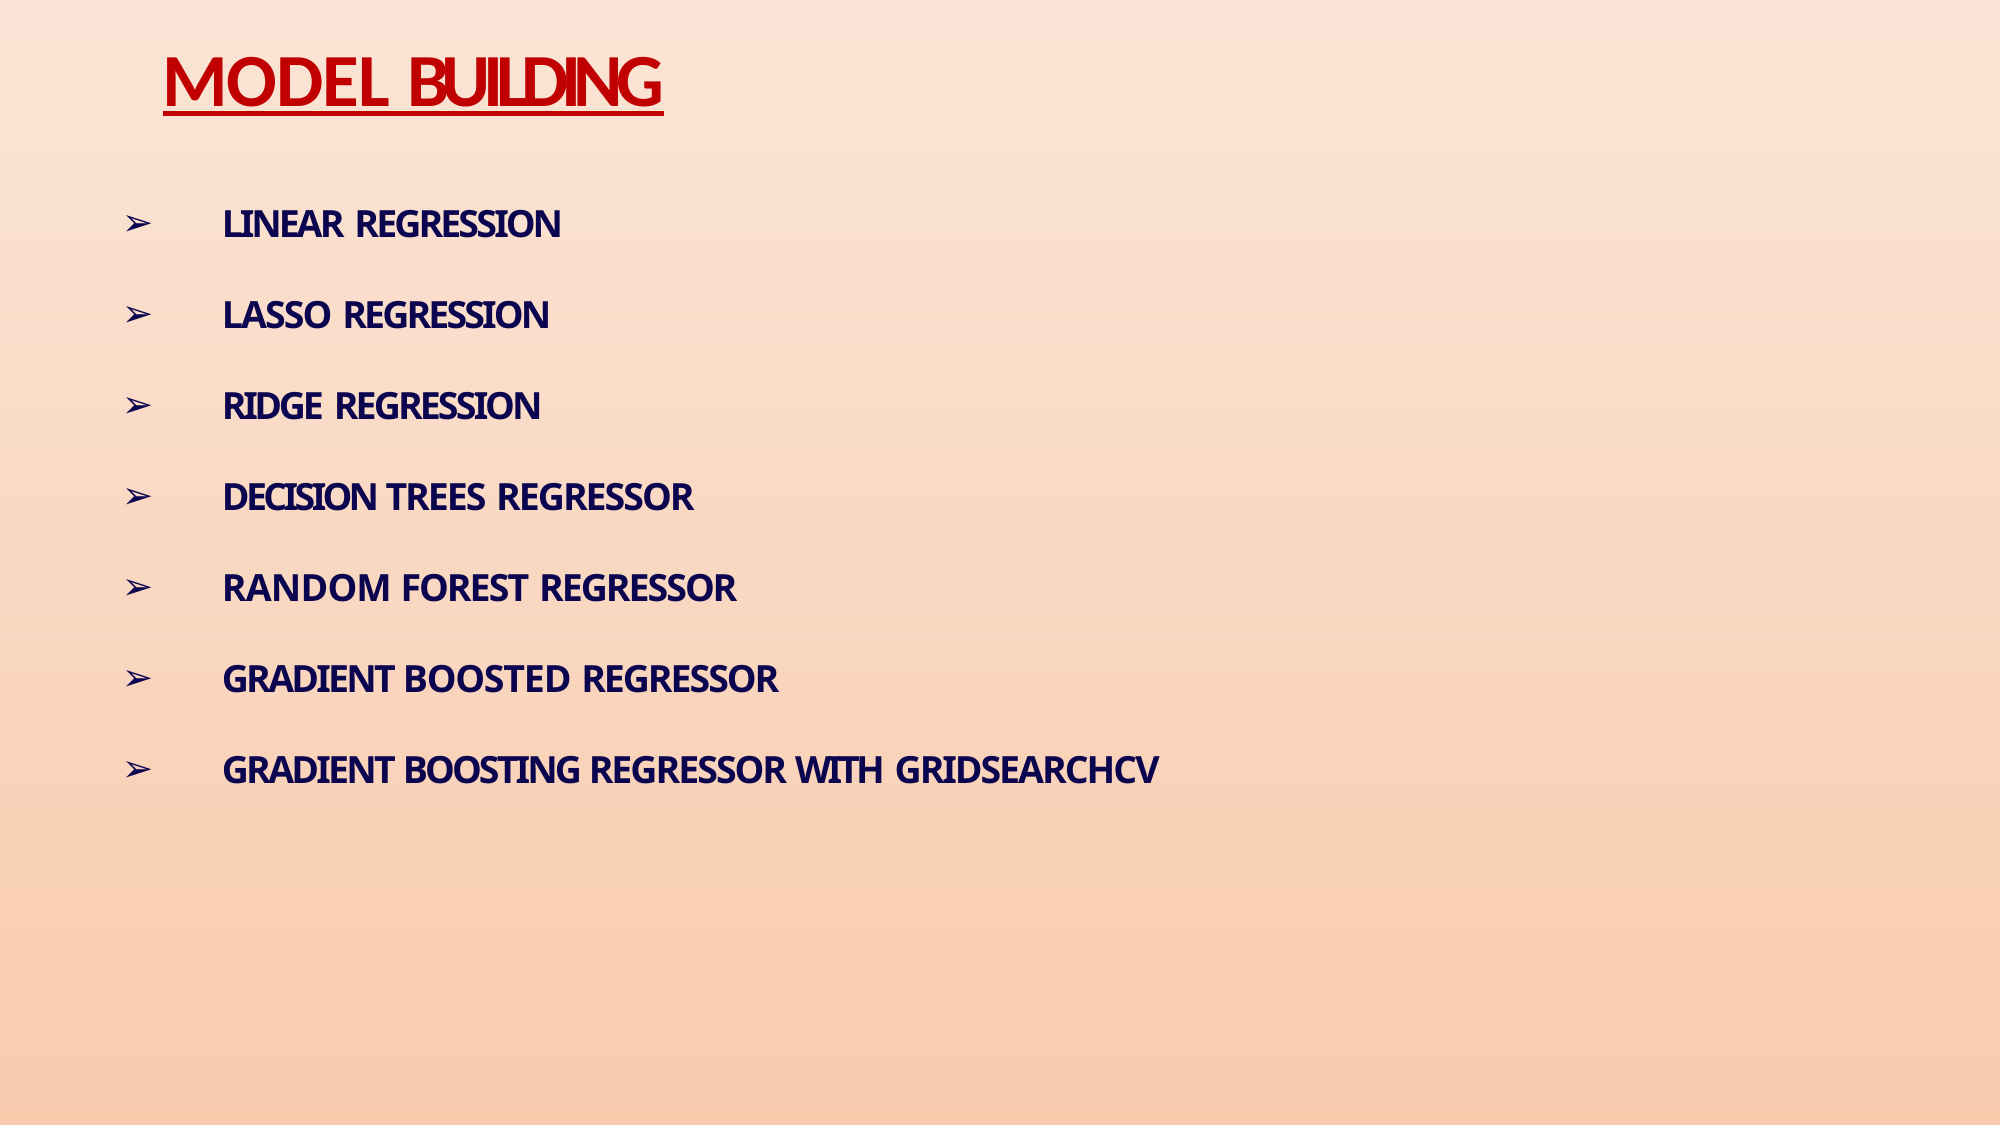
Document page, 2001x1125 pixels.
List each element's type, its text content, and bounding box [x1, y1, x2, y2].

title MODEL BUILDING [159, 0, 1106, 171]
text_box LINEAR REGRESSION LASSO REGRESSION RIDGE REGRESSION DECISION TREES REGRESSOR RANDOM FOREST REGRESSOR GRADIENT BOOSTED REGRESSOR GRADIENT BOOSTING REGRESSOR WITH GRIDSEARCHCV [119, 197, 1730, 791]
